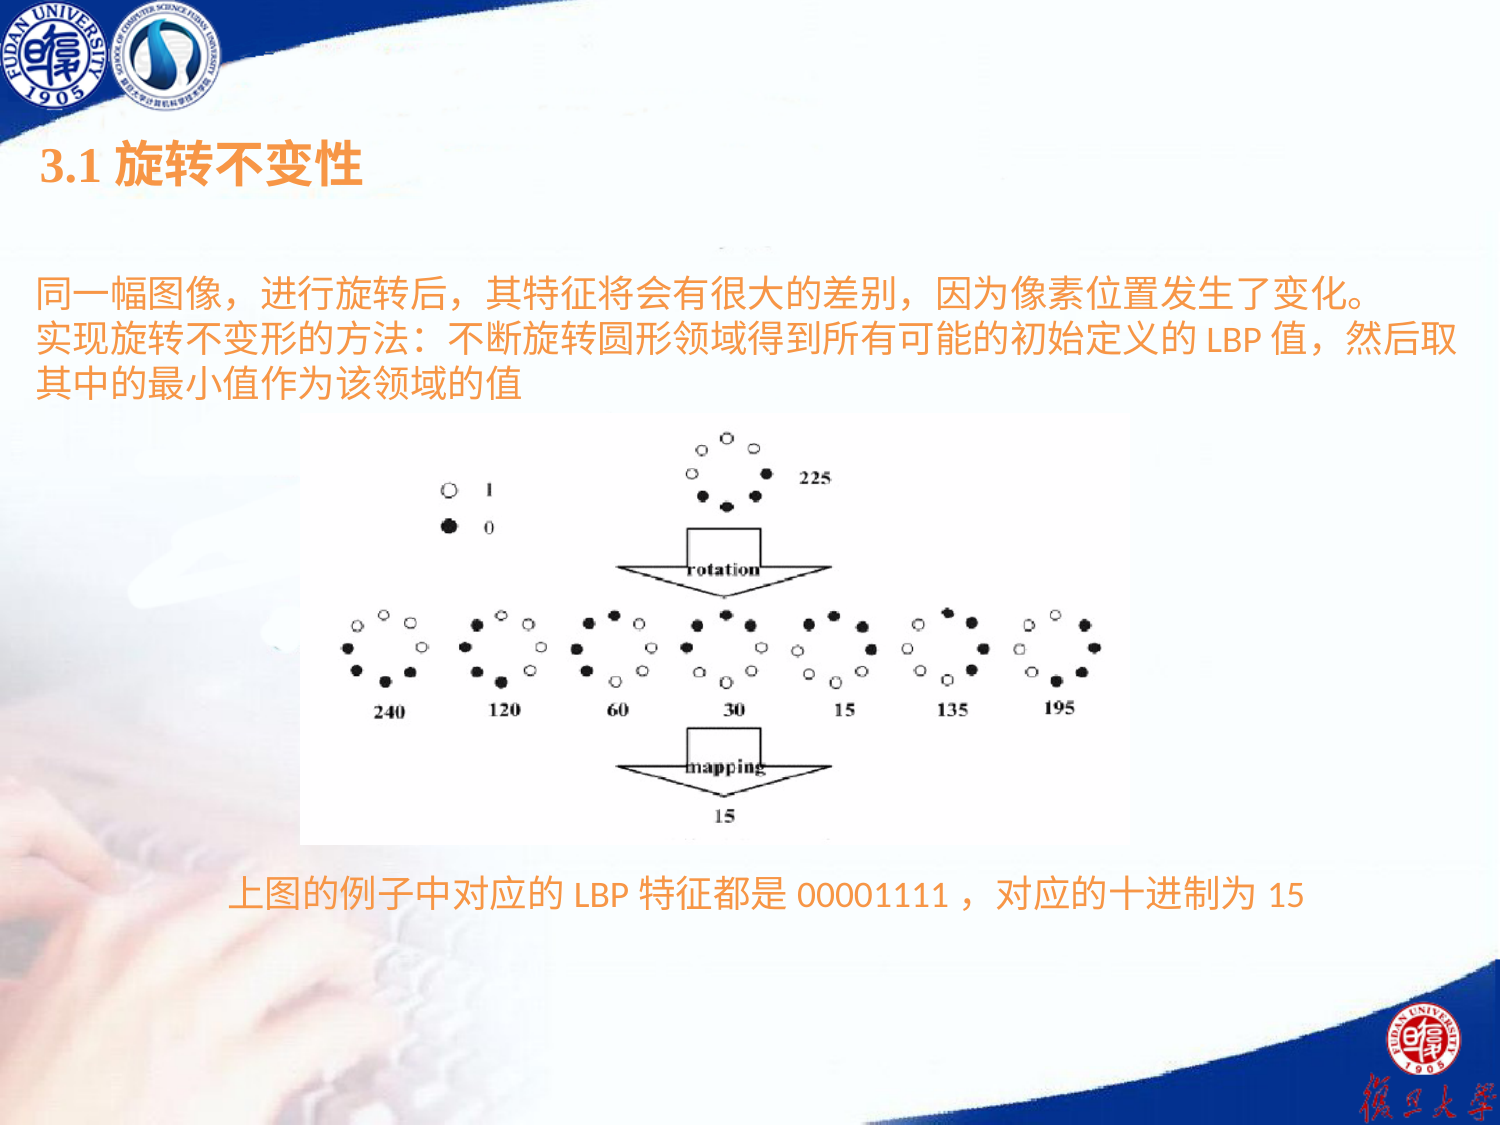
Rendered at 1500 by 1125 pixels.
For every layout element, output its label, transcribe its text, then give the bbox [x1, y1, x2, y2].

text_box 上图的例子中对应的LBP特征都是00001111，对应的十进制为15 [212, 862, 1500, 923]
text_box 同一幅图像，进行旋转后，其特征将会有很大的差别，因为像素位置发生了变化。 实现旋转不变形的方法：不断旋转圆形领域得到所有可能的初始定义的LBP值，然后取其中的最小值作为该领域的值 [20, 262, 1480, 413]
picture [0, 0, 1500, 1125]
text_box 3.1旋转不变性 [24, 124, 775, 200]
